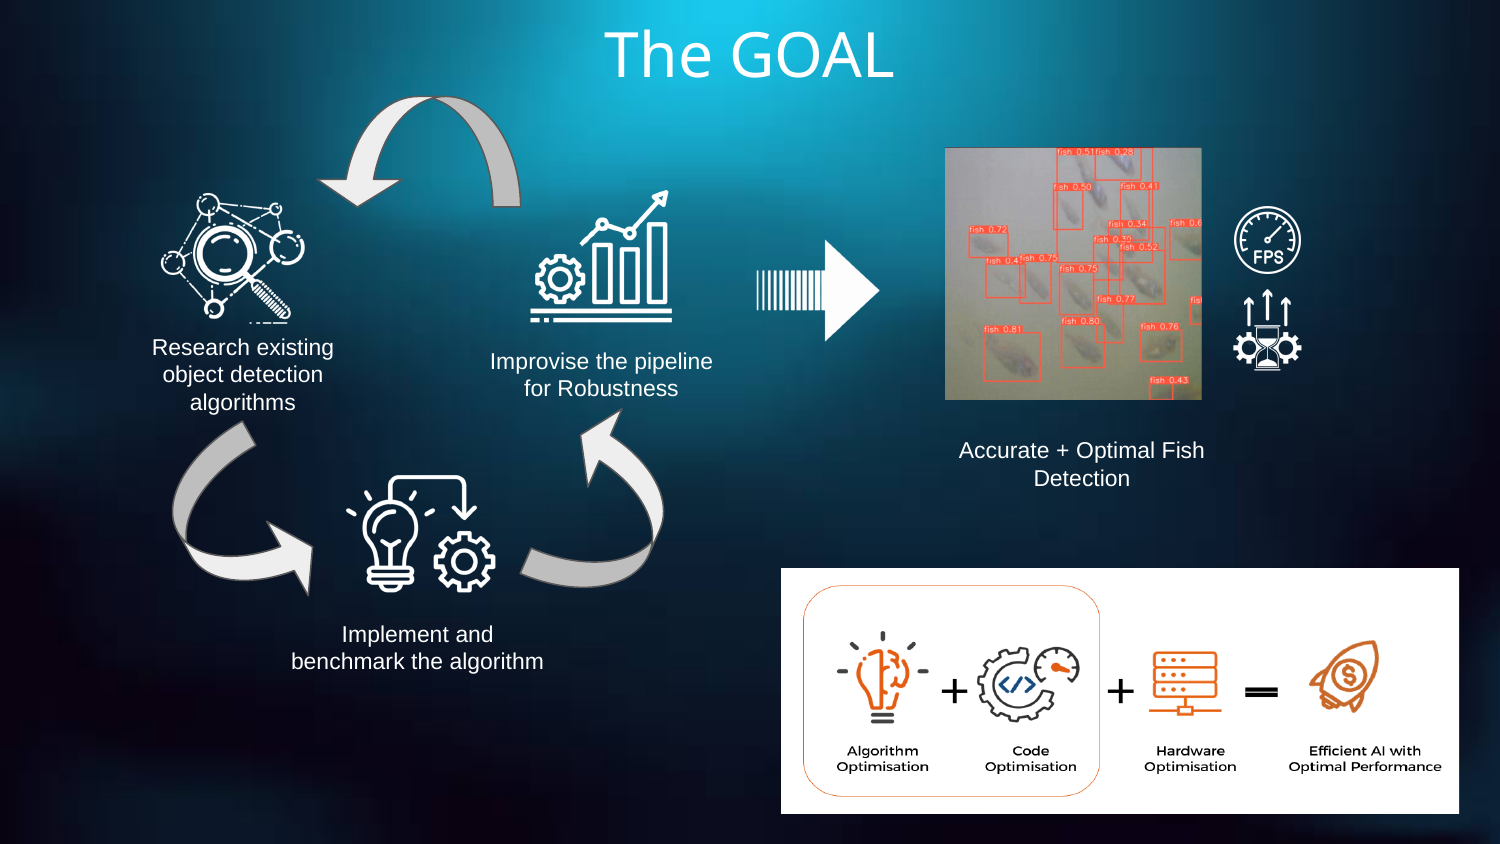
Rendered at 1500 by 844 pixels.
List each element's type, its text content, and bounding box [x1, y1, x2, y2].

text_box Implement and benchmark the algorithm [268, 604, 567, 690]
text_box [172, 421, 313, 596]
text_box Improvise the pipeline for Robustness [468, 331, 735, 417]
text_box The GOAL [212, 0, 1288, 105]
picture [0, 0, 1500, 844]
text_box [342, 96, 518, 207]
text_box Research existing object detection algorithms [132, 317, 354, 430]
text_box Accurate + Optimal Fish Detection [933, 421, 1231, 506]
text_box [520, 408, 664, 588]
